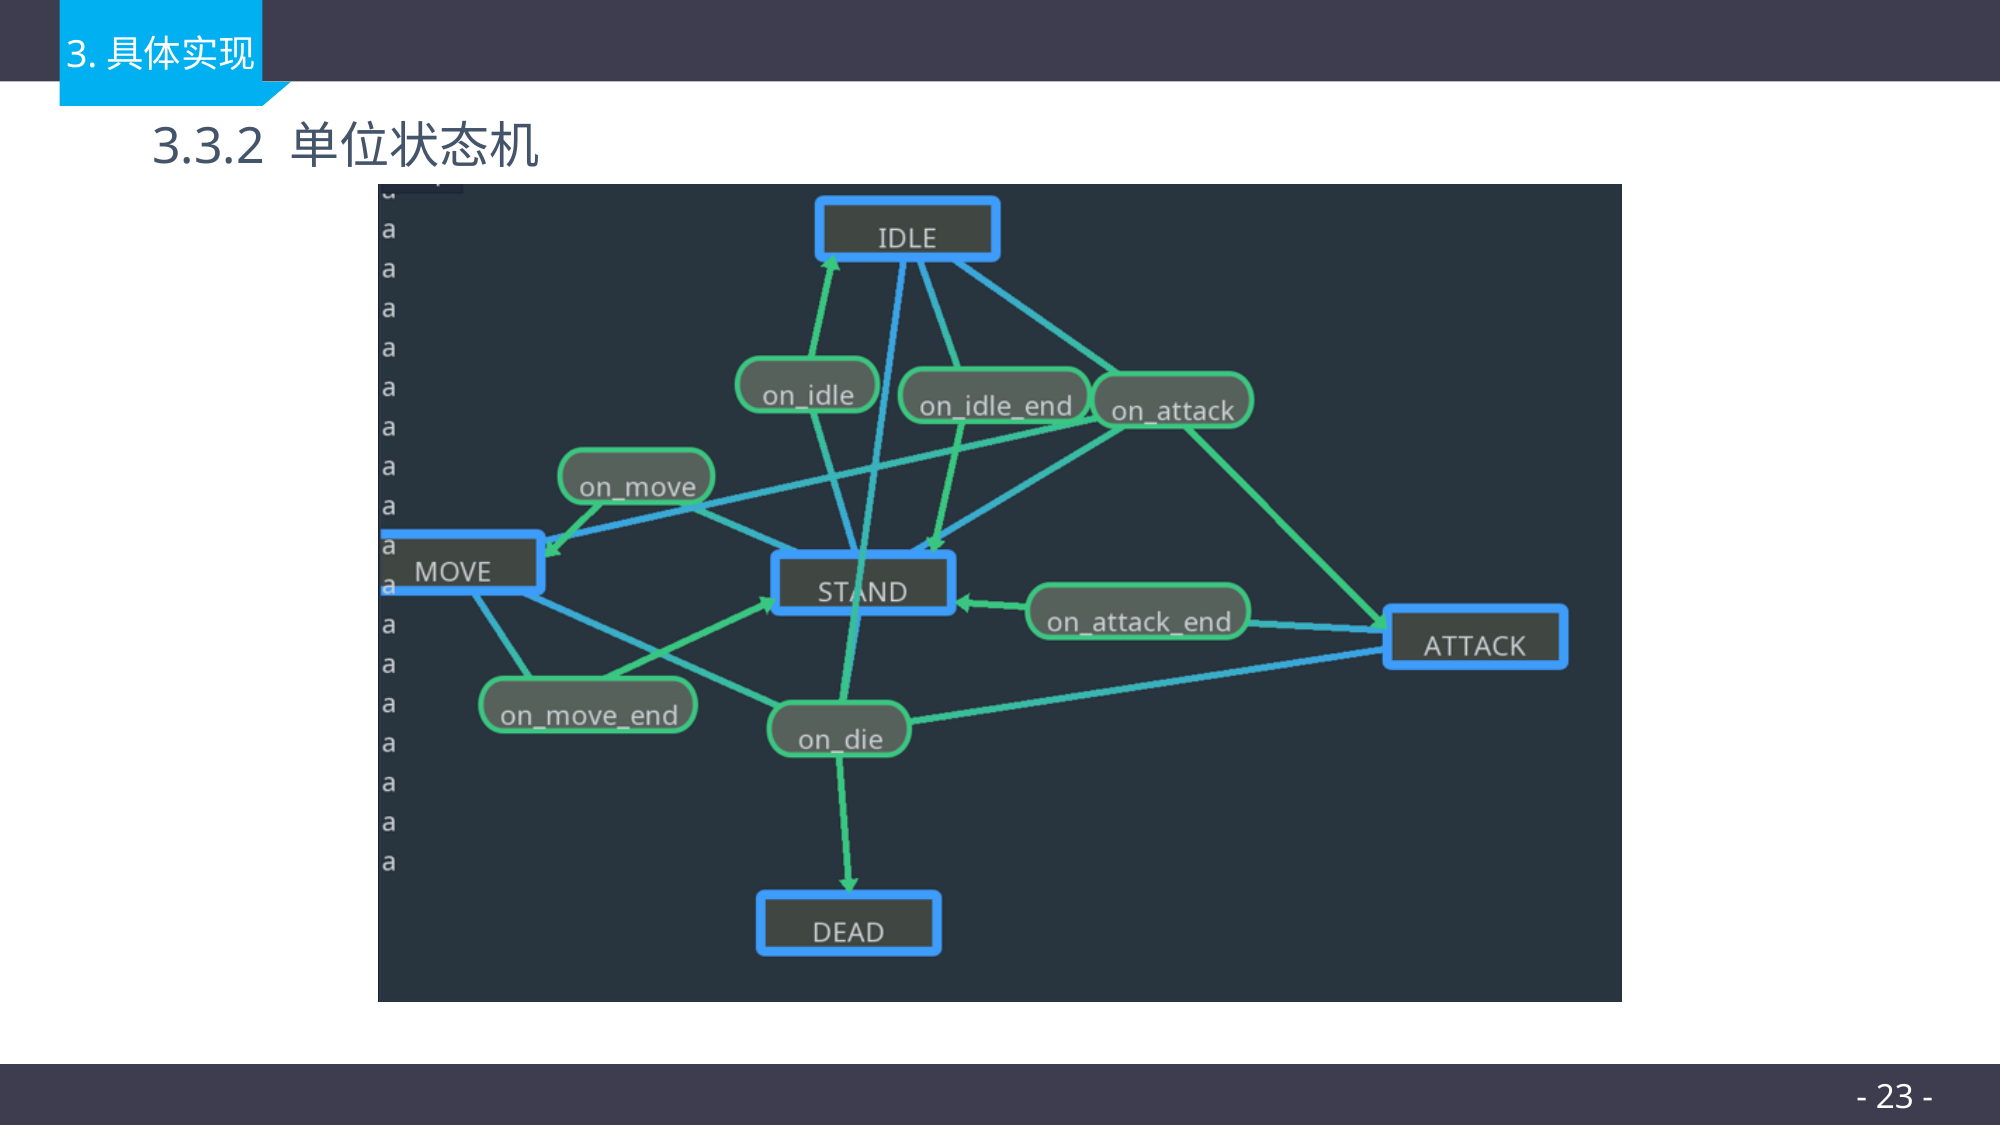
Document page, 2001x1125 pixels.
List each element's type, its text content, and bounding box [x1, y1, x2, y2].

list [378, 183, 1622, 1002]
title 3.3.2 单位状态机 [137, 113, 1863, 185]
